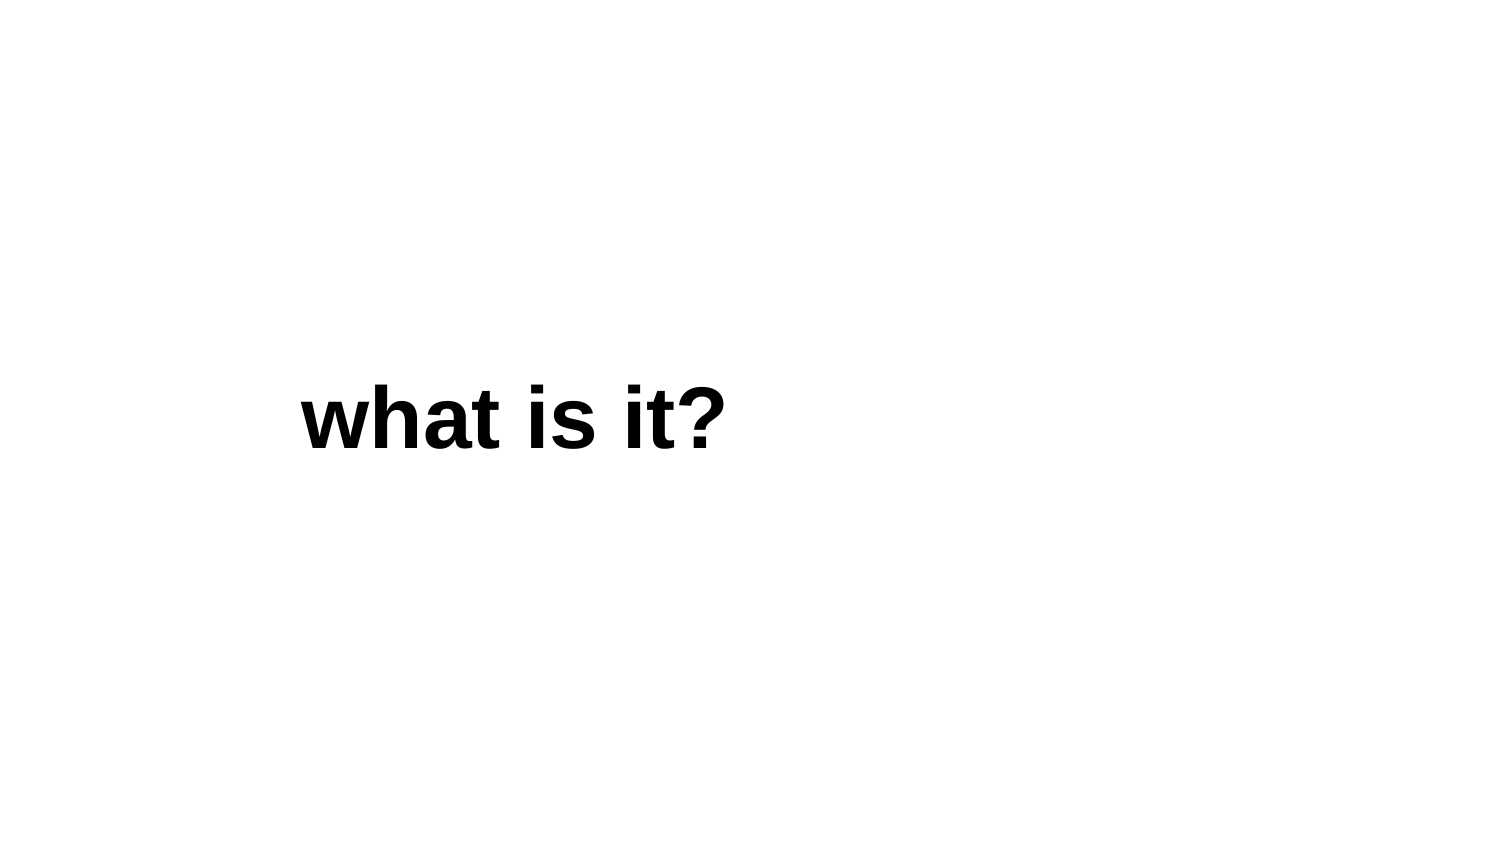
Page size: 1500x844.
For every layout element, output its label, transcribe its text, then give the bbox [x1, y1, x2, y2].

title what is it? [296, 0, 1204, 843]
